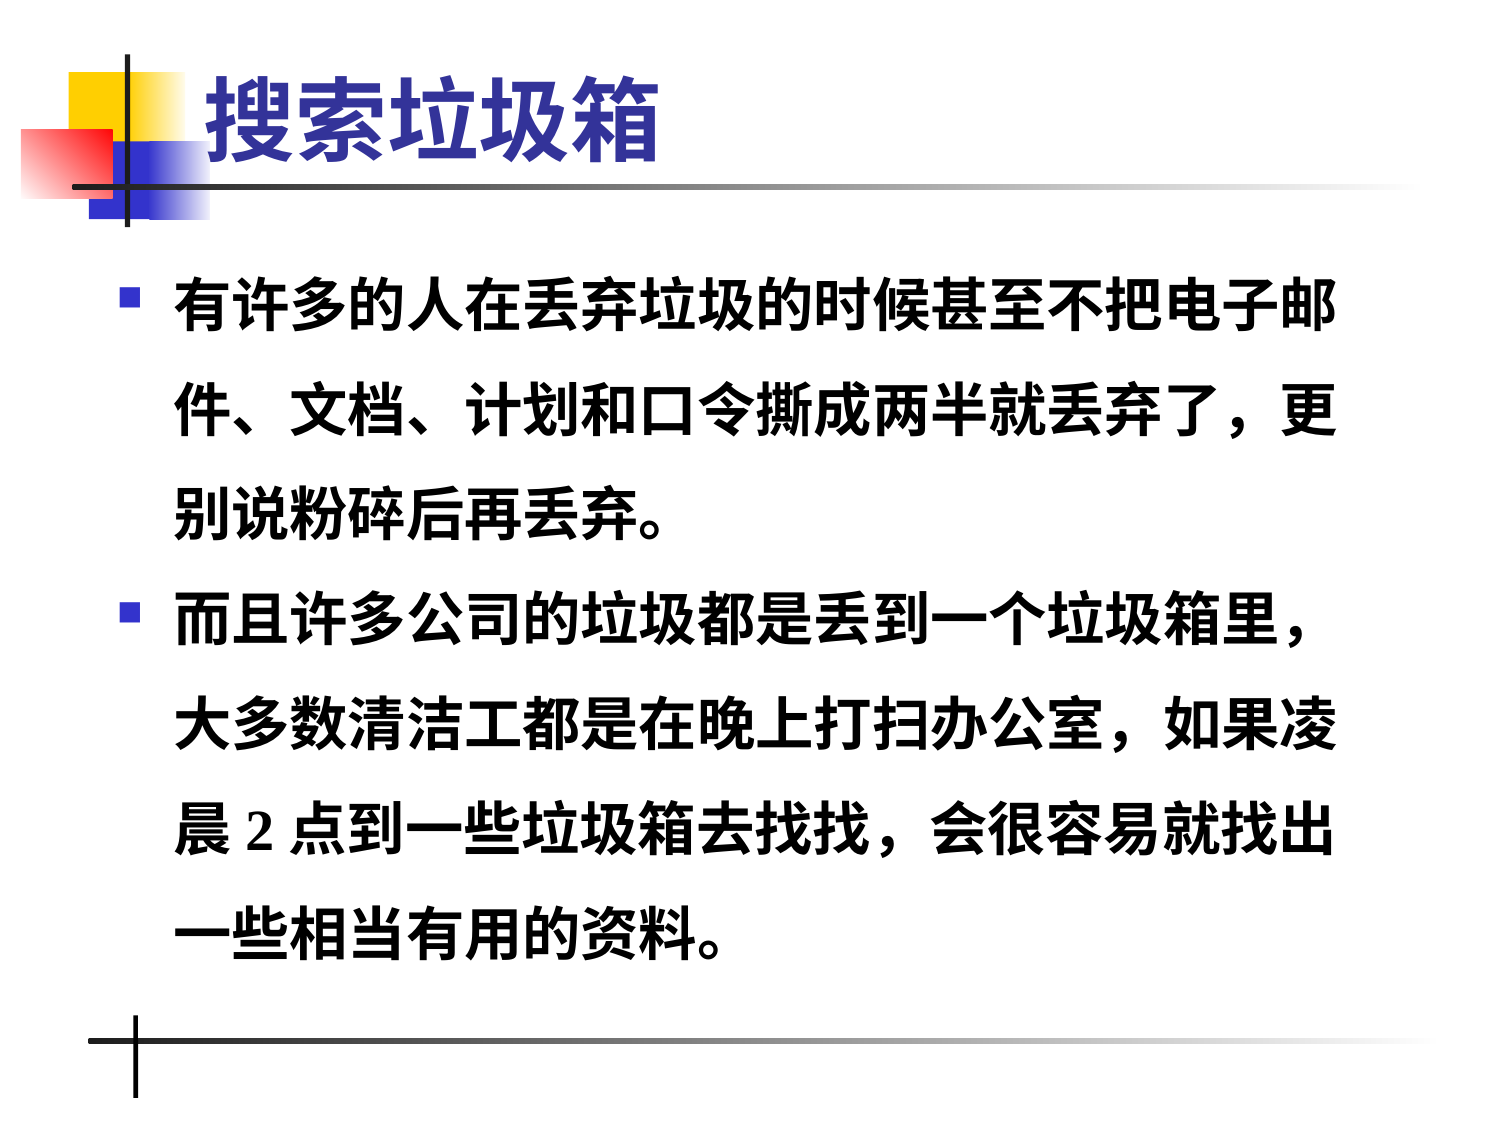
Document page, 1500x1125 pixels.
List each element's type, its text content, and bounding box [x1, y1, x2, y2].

list 有许多的人在丢弃垃圾的时候甚至不把电子邮件、文档、计划和口令撕成两半就丢弃了，更别说粉碎后再丢弃。 而且许多公司的垃圾都是丢到一个垃圾箱里，大多数清洁工都是在晚上打扫办公室，如果凌晨2点到一些垃圾箱去找找，会很容易就找出一些相当有用的资料。 [101, 224, 1378, 1001]
title 搜索垃圾箱 [188, 23, 1468, 181]
